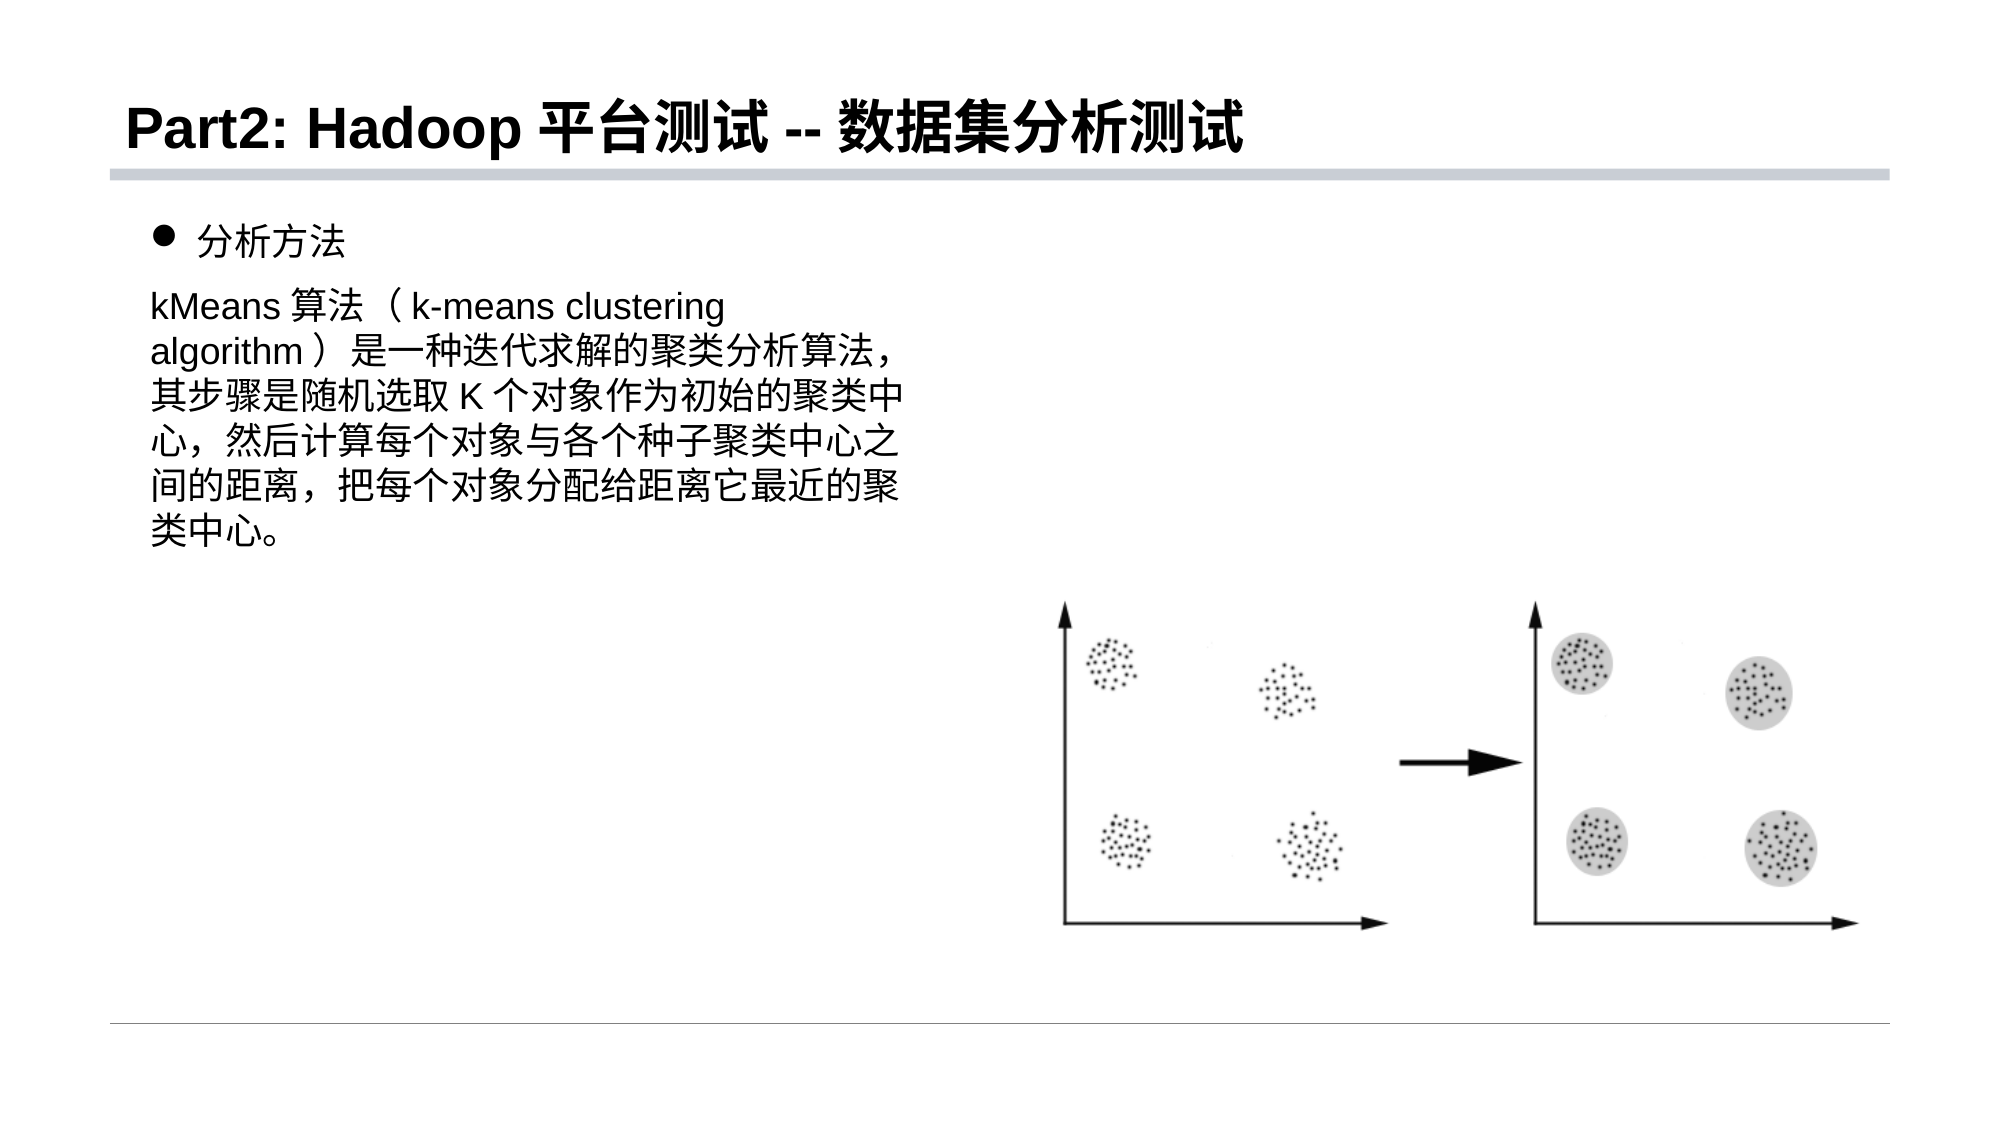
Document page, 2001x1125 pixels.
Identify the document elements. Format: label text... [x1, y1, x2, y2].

picture [1048, 563, 1871, 975]
title Part2: Hadoop平台测试--数据集分析测试 [109, 0, 1890, 169]
text_box kMeans算法（k-means clustering algorithm）是一种迭代求解的聚类分析算法，其步骤是随机选取K个对象作为初始的聚类中心，然后计算每个对象与各个种子聚类中心之间的距离，把每个对象分配给距离它最近的聚类中心。 [135, 274, 938, 560]
text_box 分析方法 [135, 210, 714, 271]
